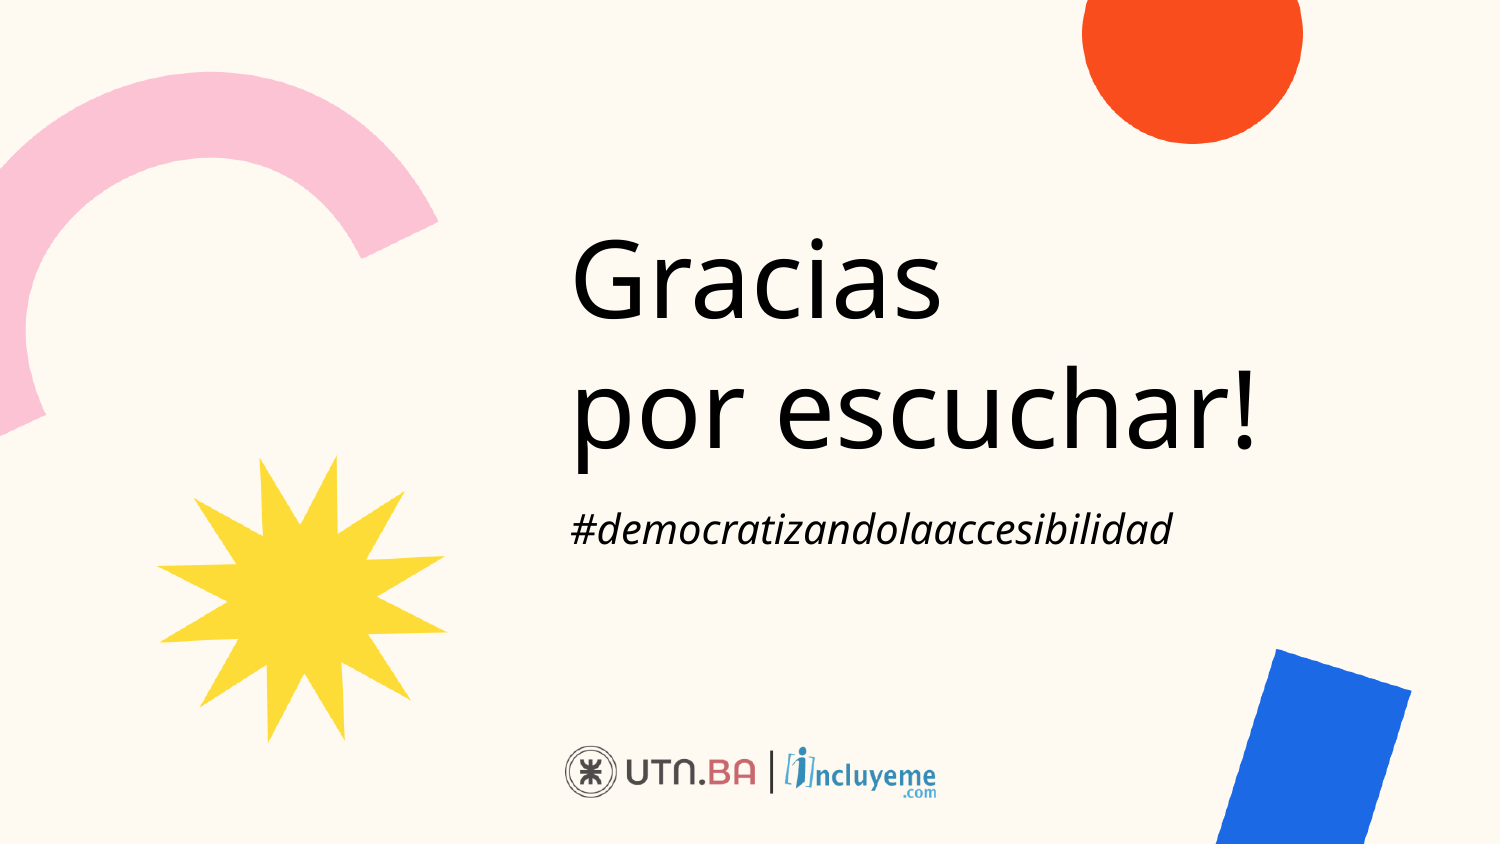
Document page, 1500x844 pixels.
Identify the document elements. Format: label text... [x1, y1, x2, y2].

picture [0, 0, 1500, 844]
text_box #democratizandolaaccesibilidad [554, 488, 1440, 569]
text_box Gracias por escuchar! [554, 195, 1500, 485]
